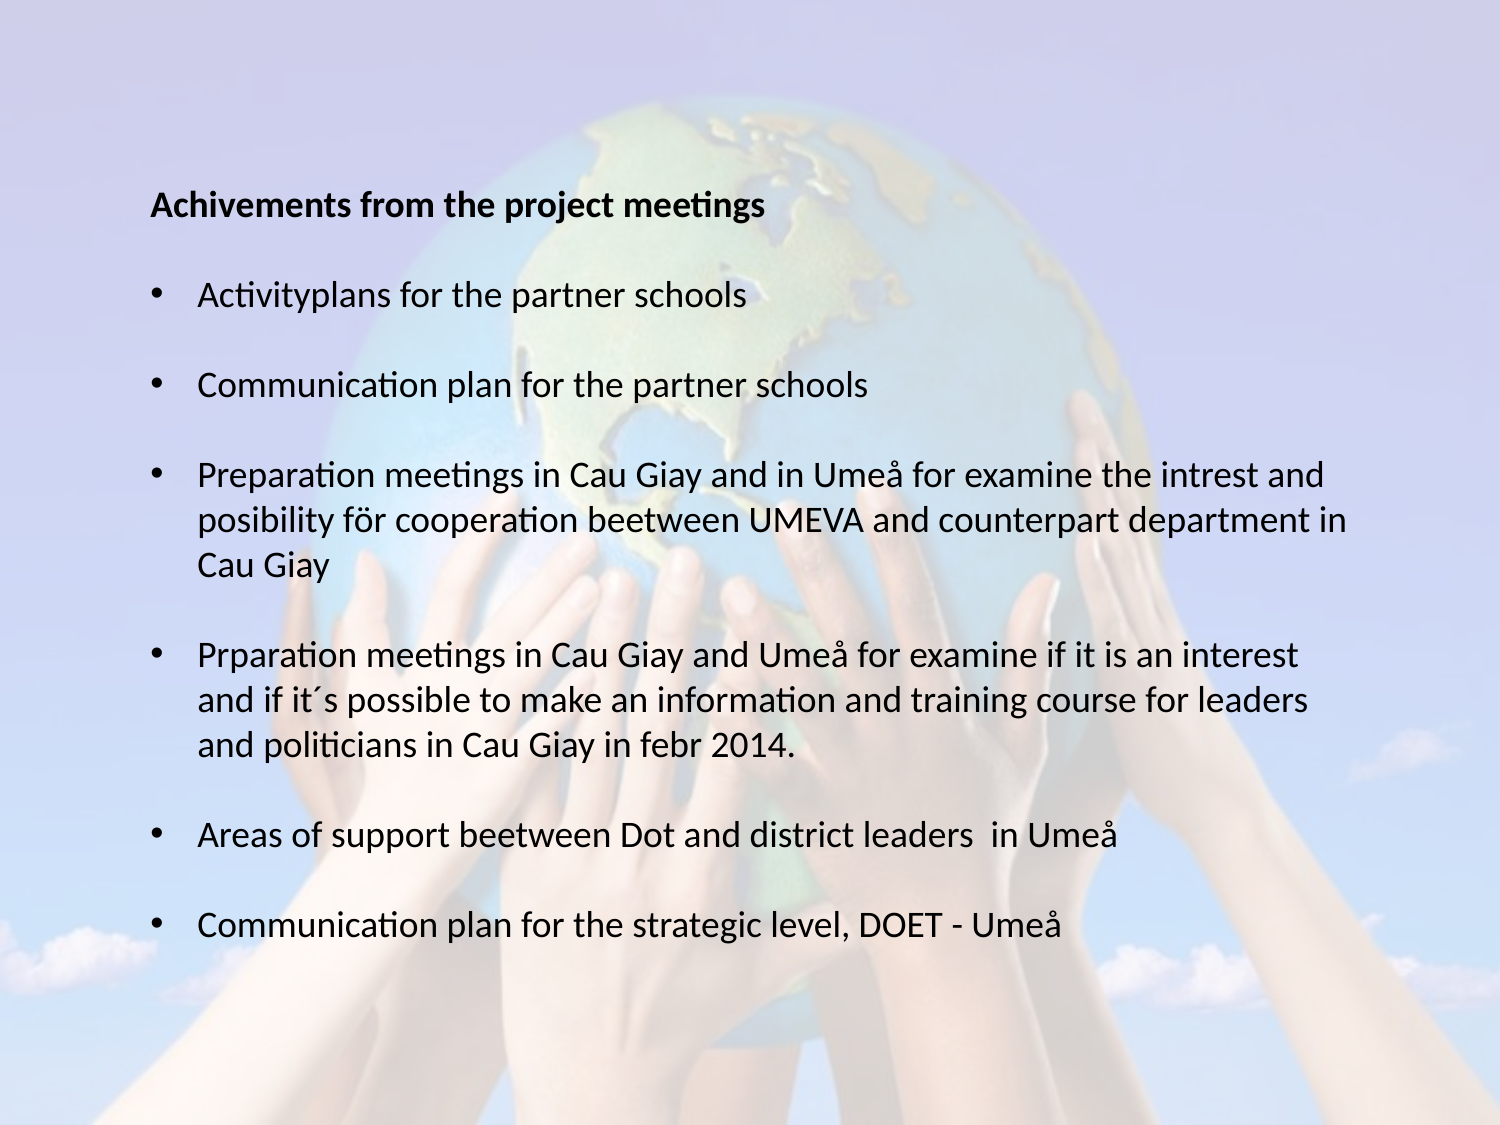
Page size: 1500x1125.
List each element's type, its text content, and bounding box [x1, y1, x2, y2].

text_box Achivements from the project meetings Activityplans for the partner schools Communication plan for the partner schools Preparation meetings in Cau Giay and in Umeå for examine the intrest and posibility för cooperation beetween UMEVA and counterpart department in Cau Giay Prparation meetings in Cau Giay and Umeå for examine if it is an interest and if it´s possible to make an information and training course for leaders and politicians in Cau Giay in febr 2014. Areas of support beetween Dot and district leaders in Umeå Communication plan for the strategic level, DOET - Umeå [135, 172, 1376, 1043]
